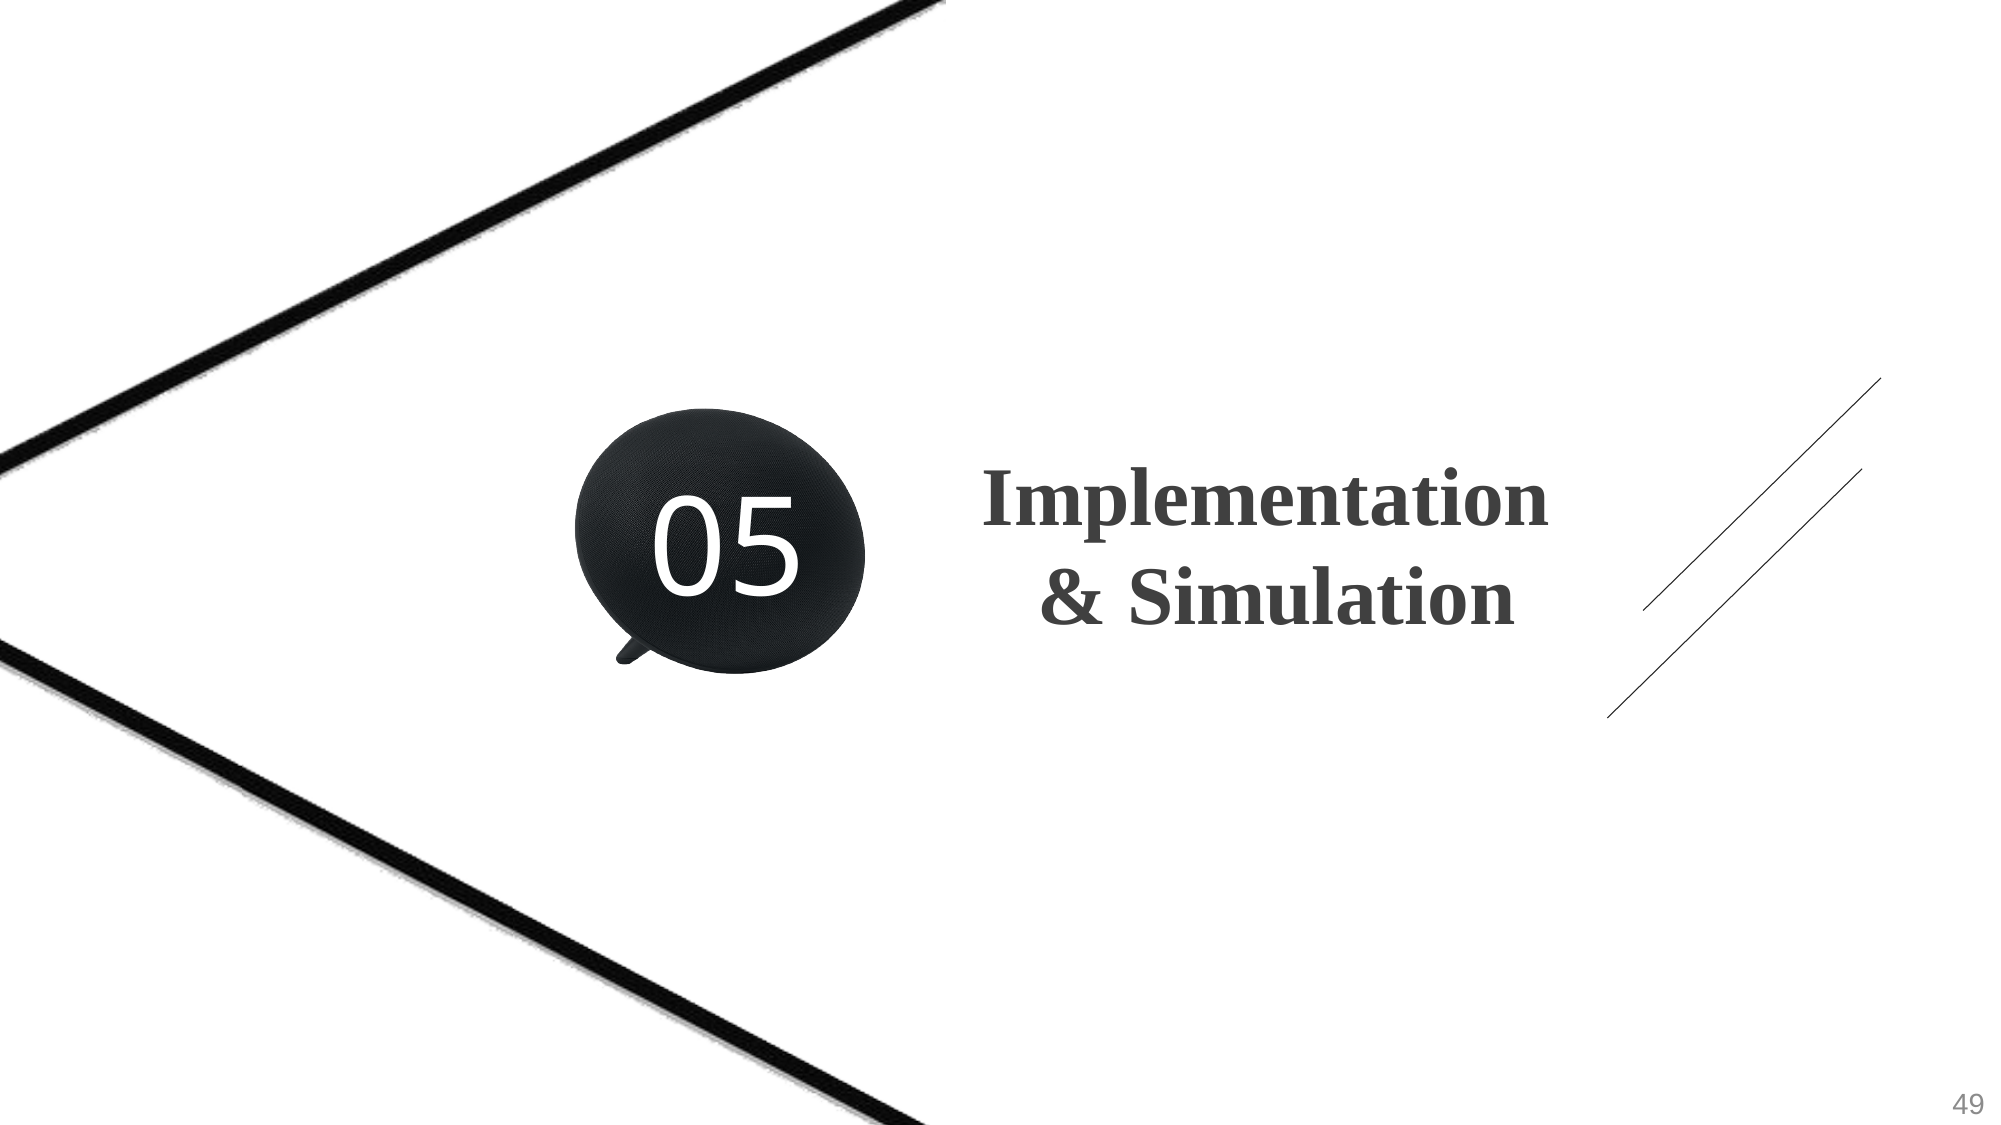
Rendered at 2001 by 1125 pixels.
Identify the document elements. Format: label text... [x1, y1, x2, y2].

text_box Implementation & Simulation [946, 434, 1928, 749]
picture [0, 0, 946, 1125]
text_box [1607, 468, 1863, 718]
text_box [1643, 377, 1881, 611]
slide_number 49 [1550, 1072, 2000, 1125]
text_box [561, 393, 876, 689]
